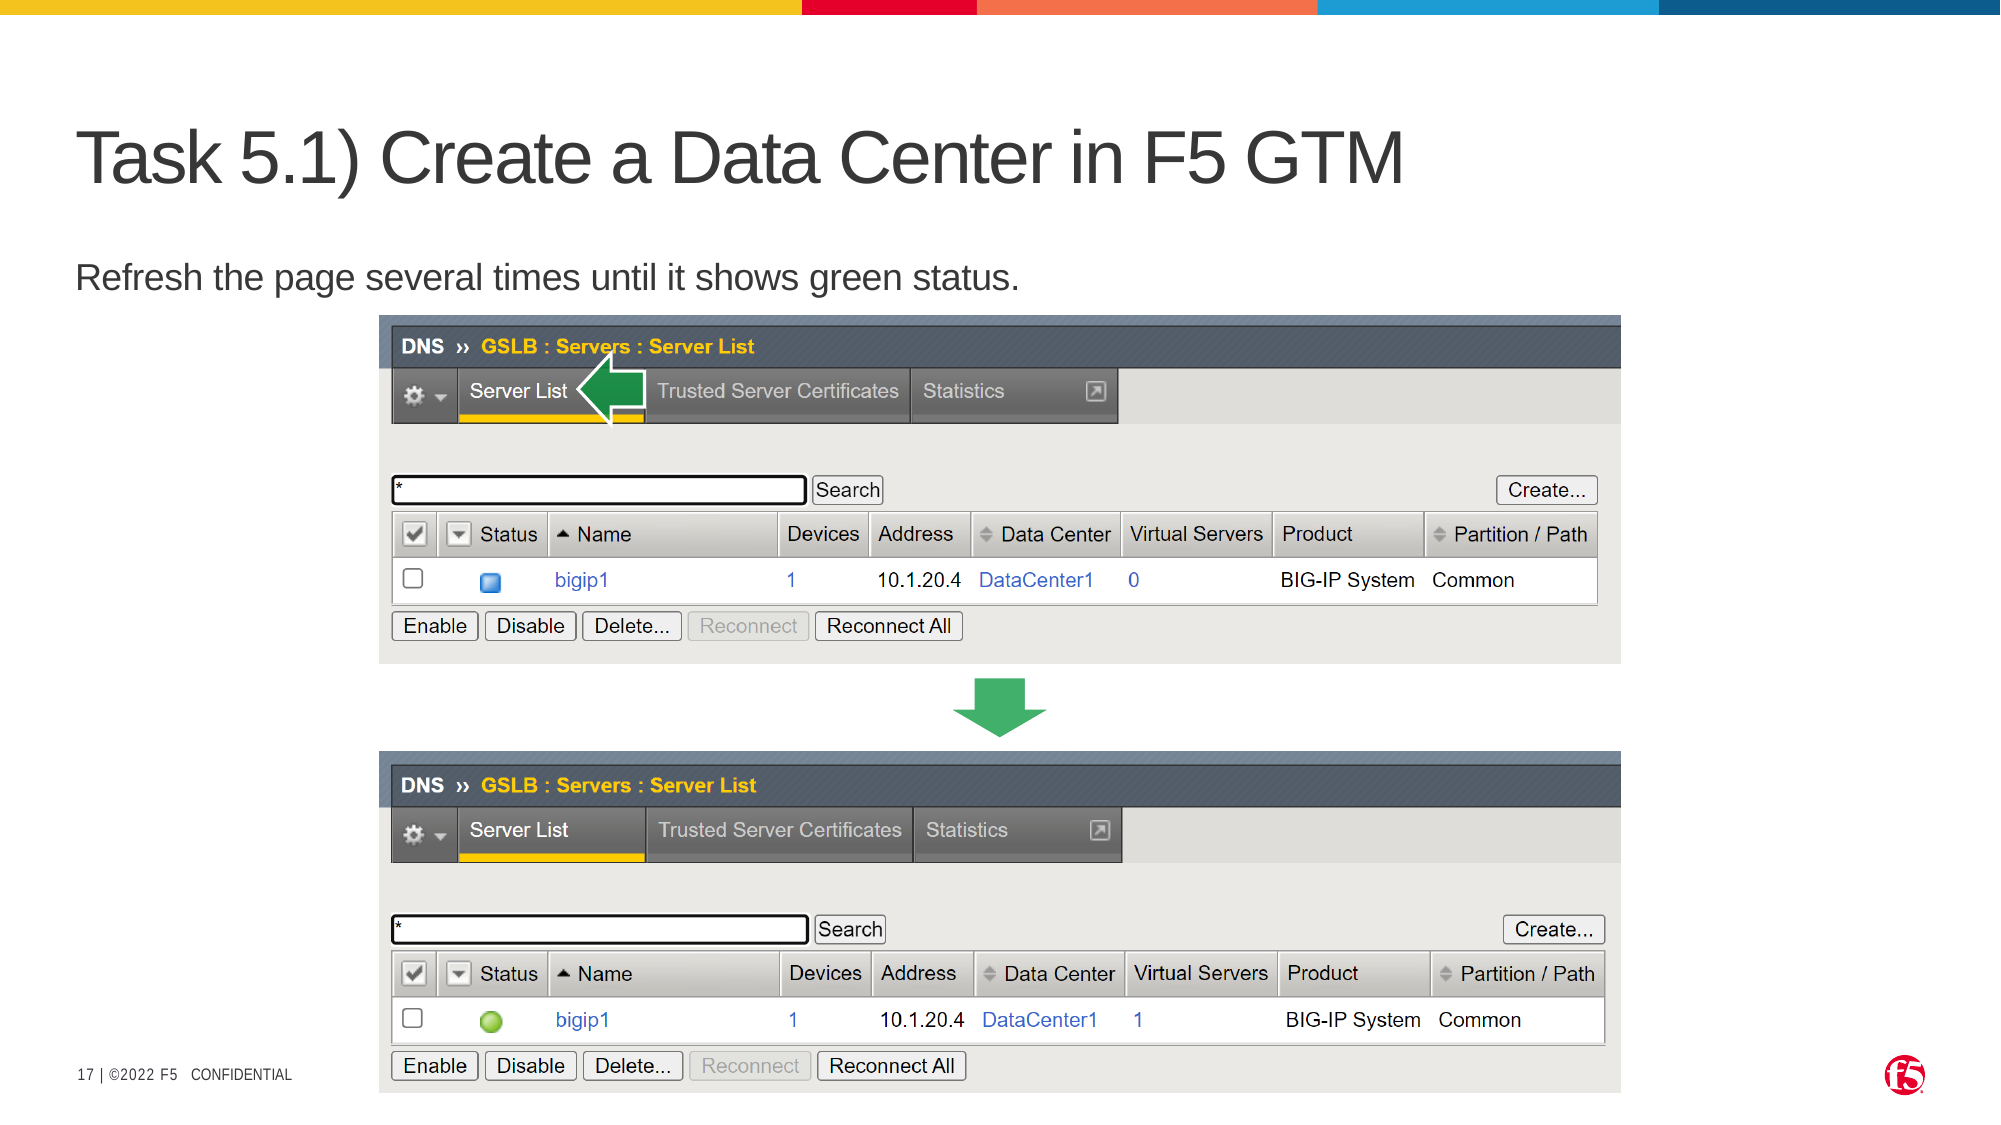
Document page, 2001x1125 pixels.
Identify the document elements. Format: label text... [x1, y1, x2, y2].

text_box [942, 675, 1058, 741]
picture [379, 751, 1621, 1093]
footer CONFIDENTIAL [191, 1063, 339, 1084]
picture [379, 315, 1621, 664]
title Task 5.1) Create a Data Center in F5 GTM [75, 75, 1925, 199]
list Refresh the page several times until it shows green status. [75, 243, 1925, 354]
